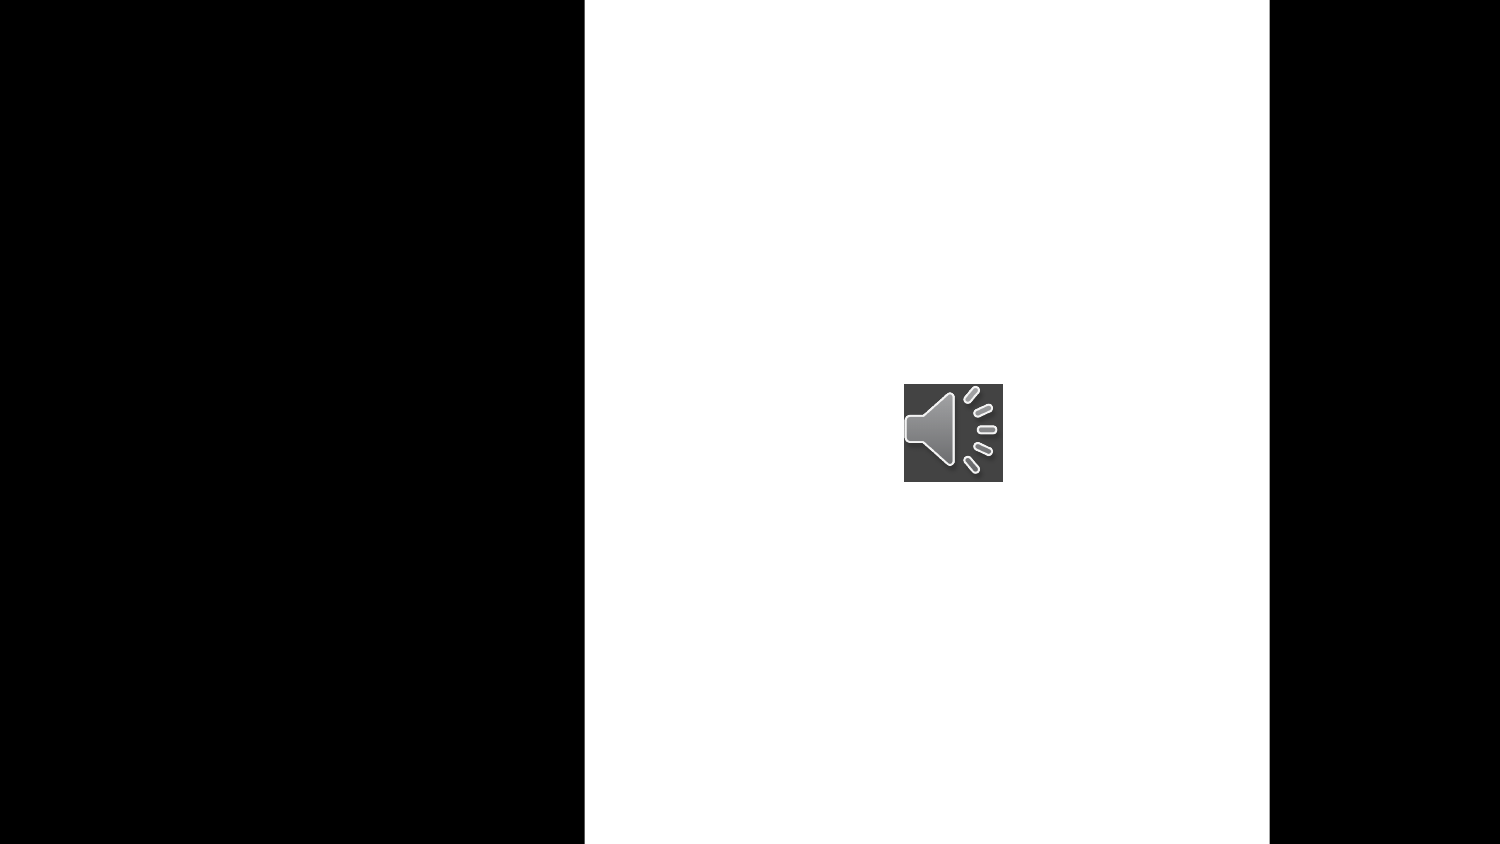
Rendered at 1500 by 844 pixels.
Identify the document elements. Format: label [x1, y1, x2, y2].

picture [903, 382, 1004, 484]
text_box [583, 0, 1272, 844]
